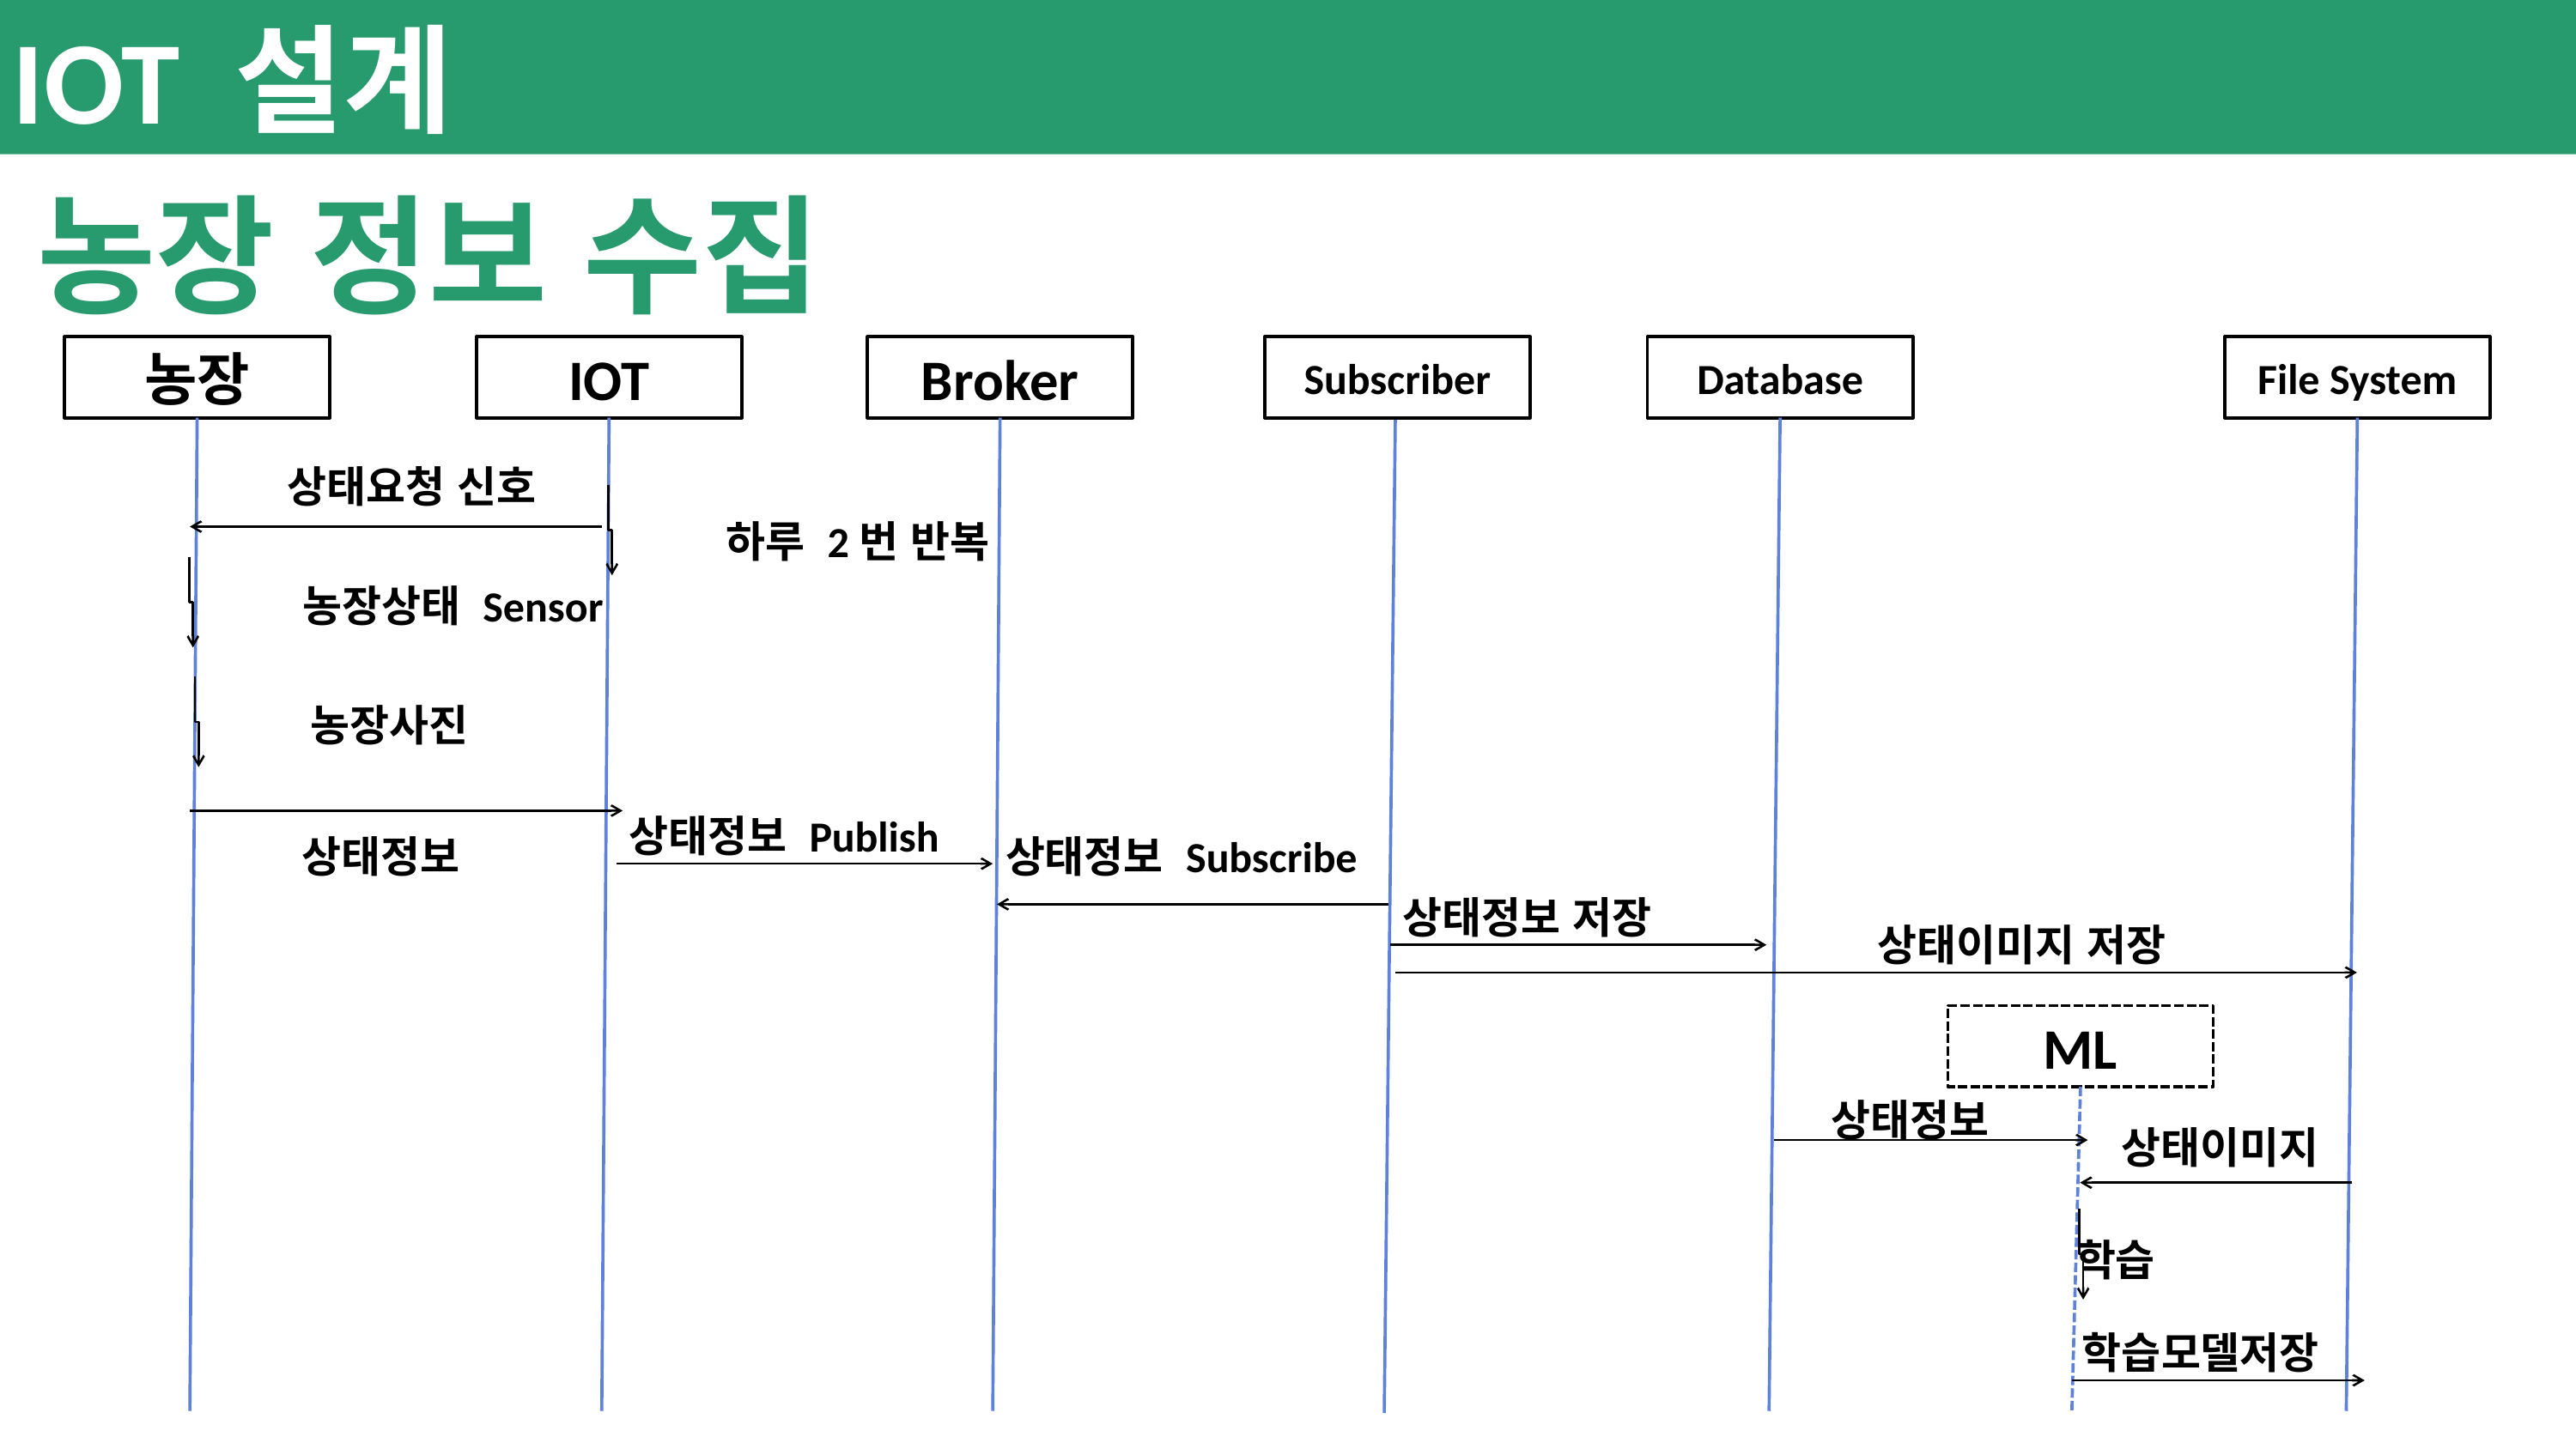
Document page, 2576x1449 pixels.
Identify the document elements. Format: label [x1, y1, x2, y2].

text_box [0, 0, 2576, 338]
text_box [64, 348, 2491, 1414]
